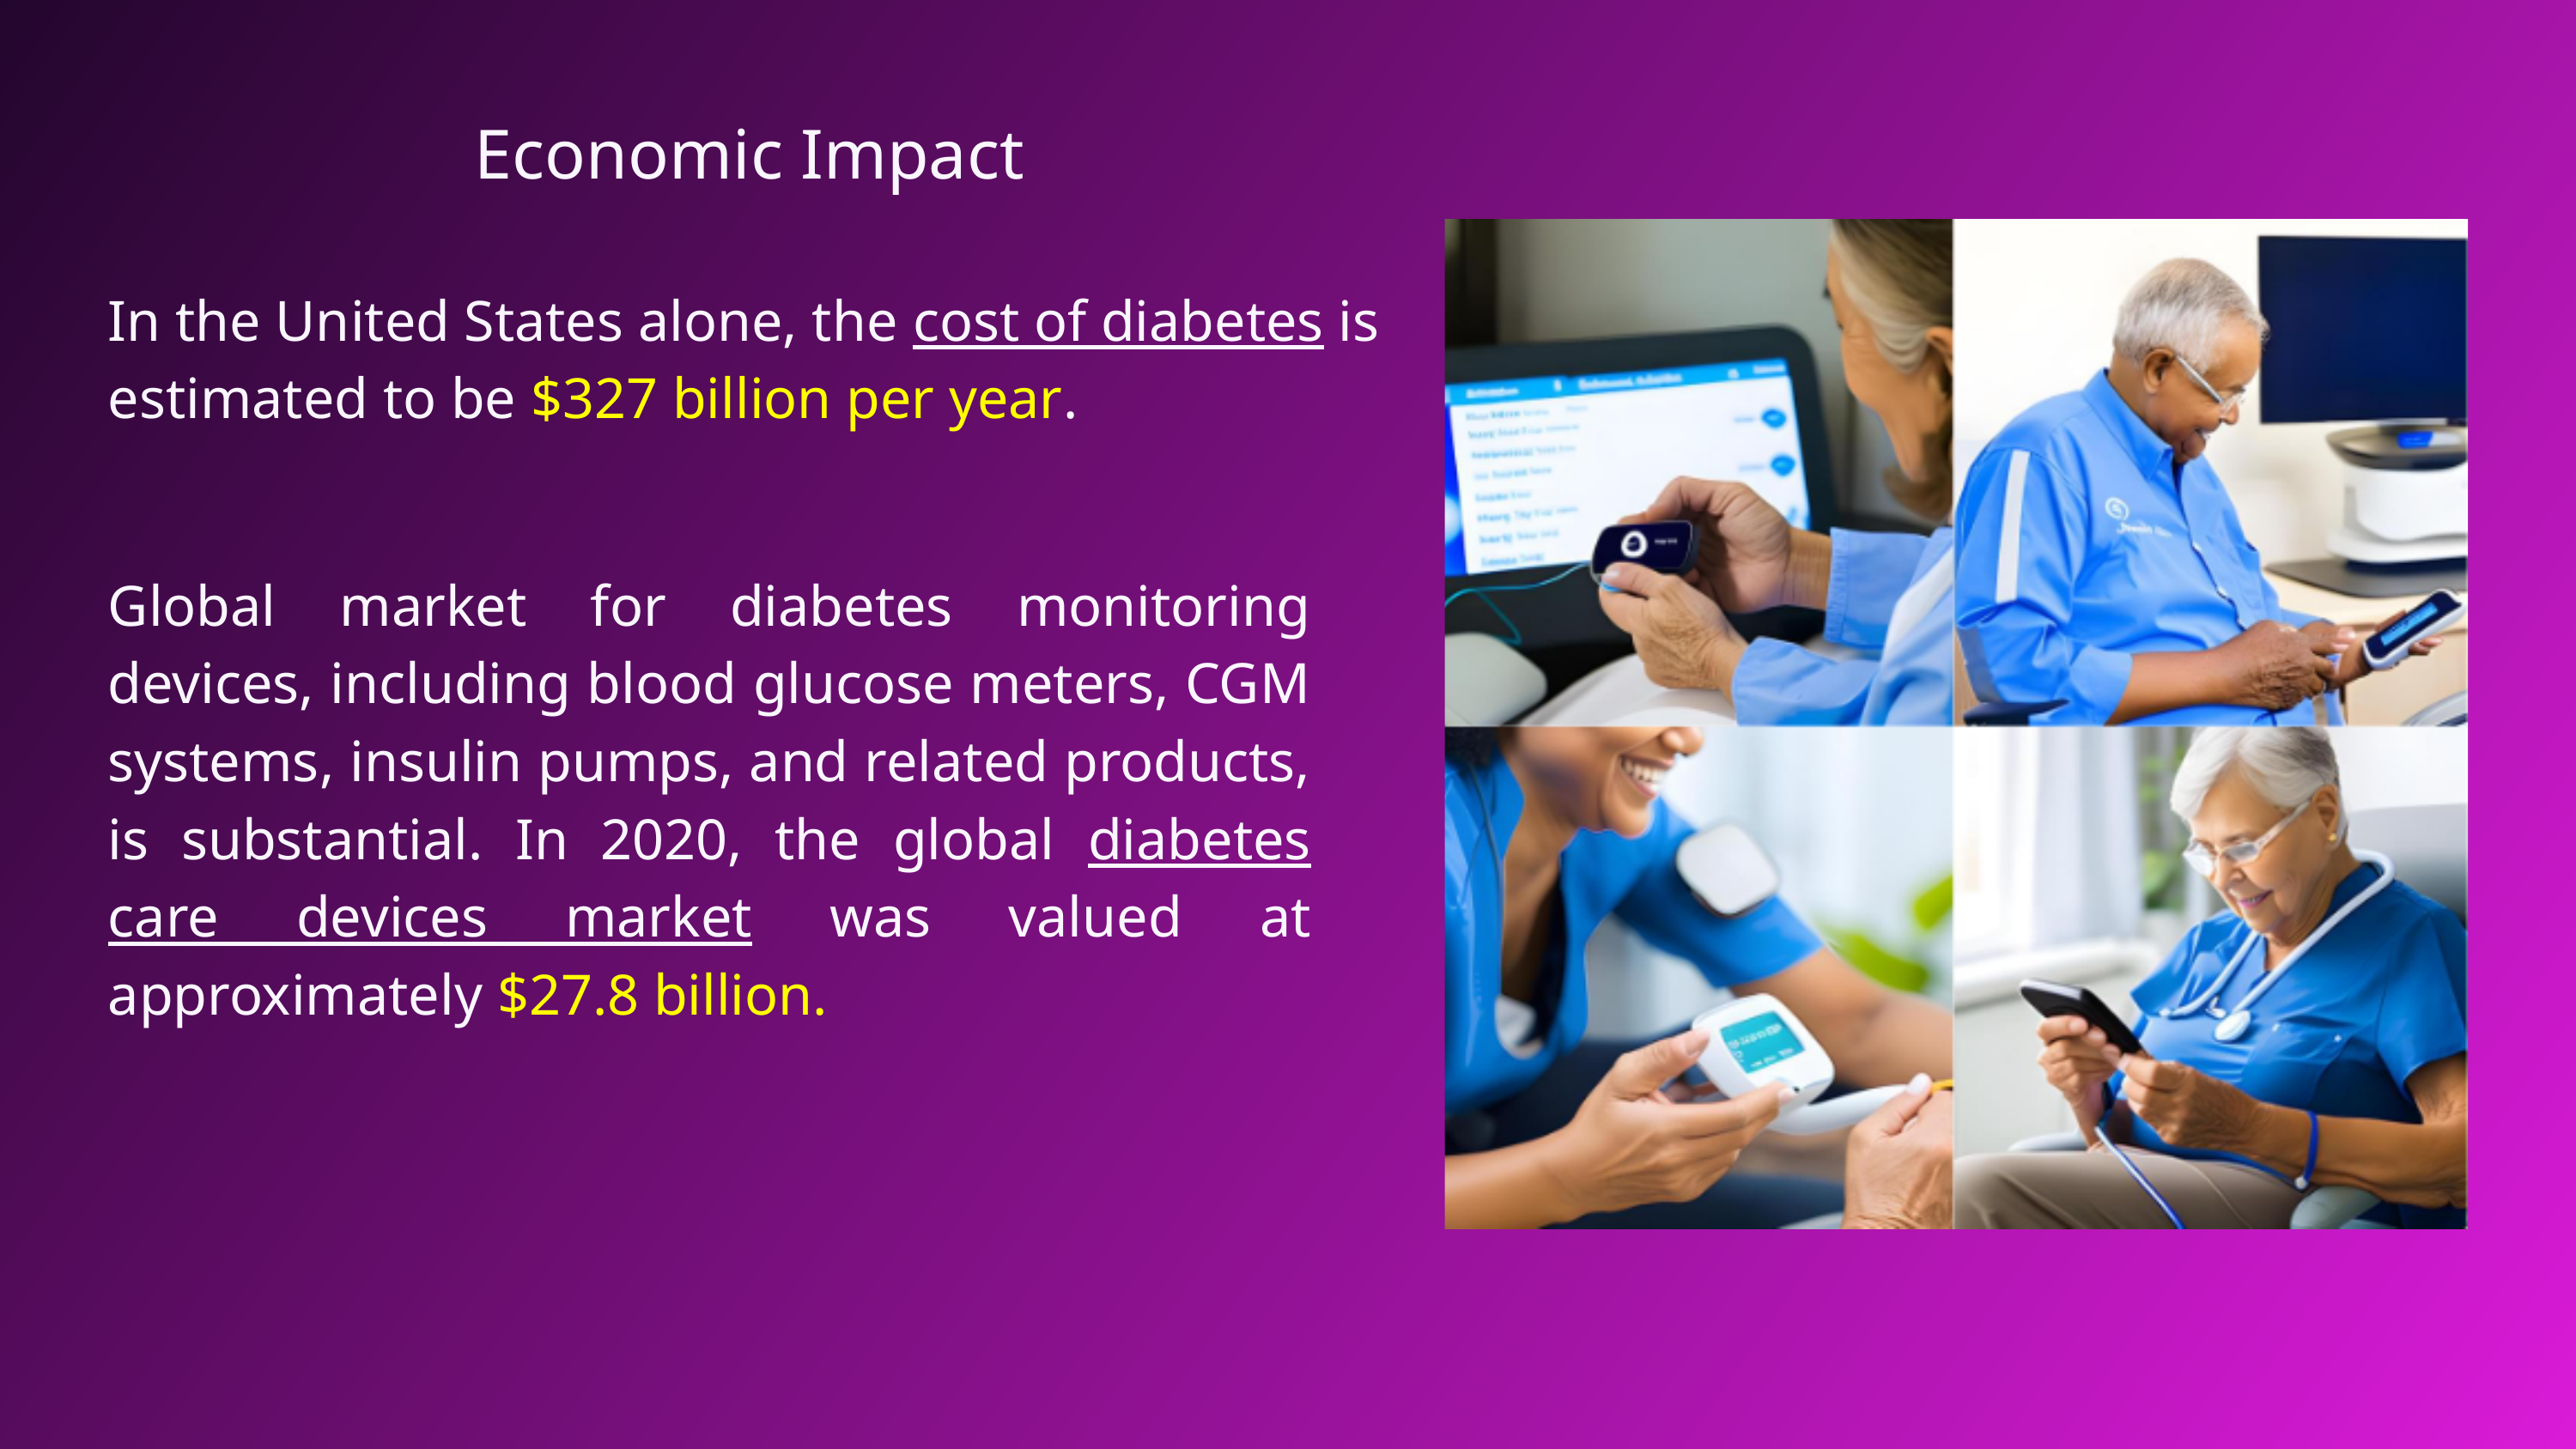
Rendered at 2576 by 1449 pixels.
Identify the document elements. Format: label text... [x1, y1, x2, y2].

text_box Global market for diabetes monitoring devices, including blood glucose meters, CGM systems, insulin pumps, and related products, is substantial. In 2020, the global diabetes care devices market was valued at approximately $27.8 billion. [107, 559, 1311, 1027]
text_box Economic Impact [460, 97, 1039, 274]
text_box [1444, 219, 2469, 1229]
text_box In the United States alone, the cost of diabetes is estimated to be $327 billion per year. [107, 274, 1392, 508]
